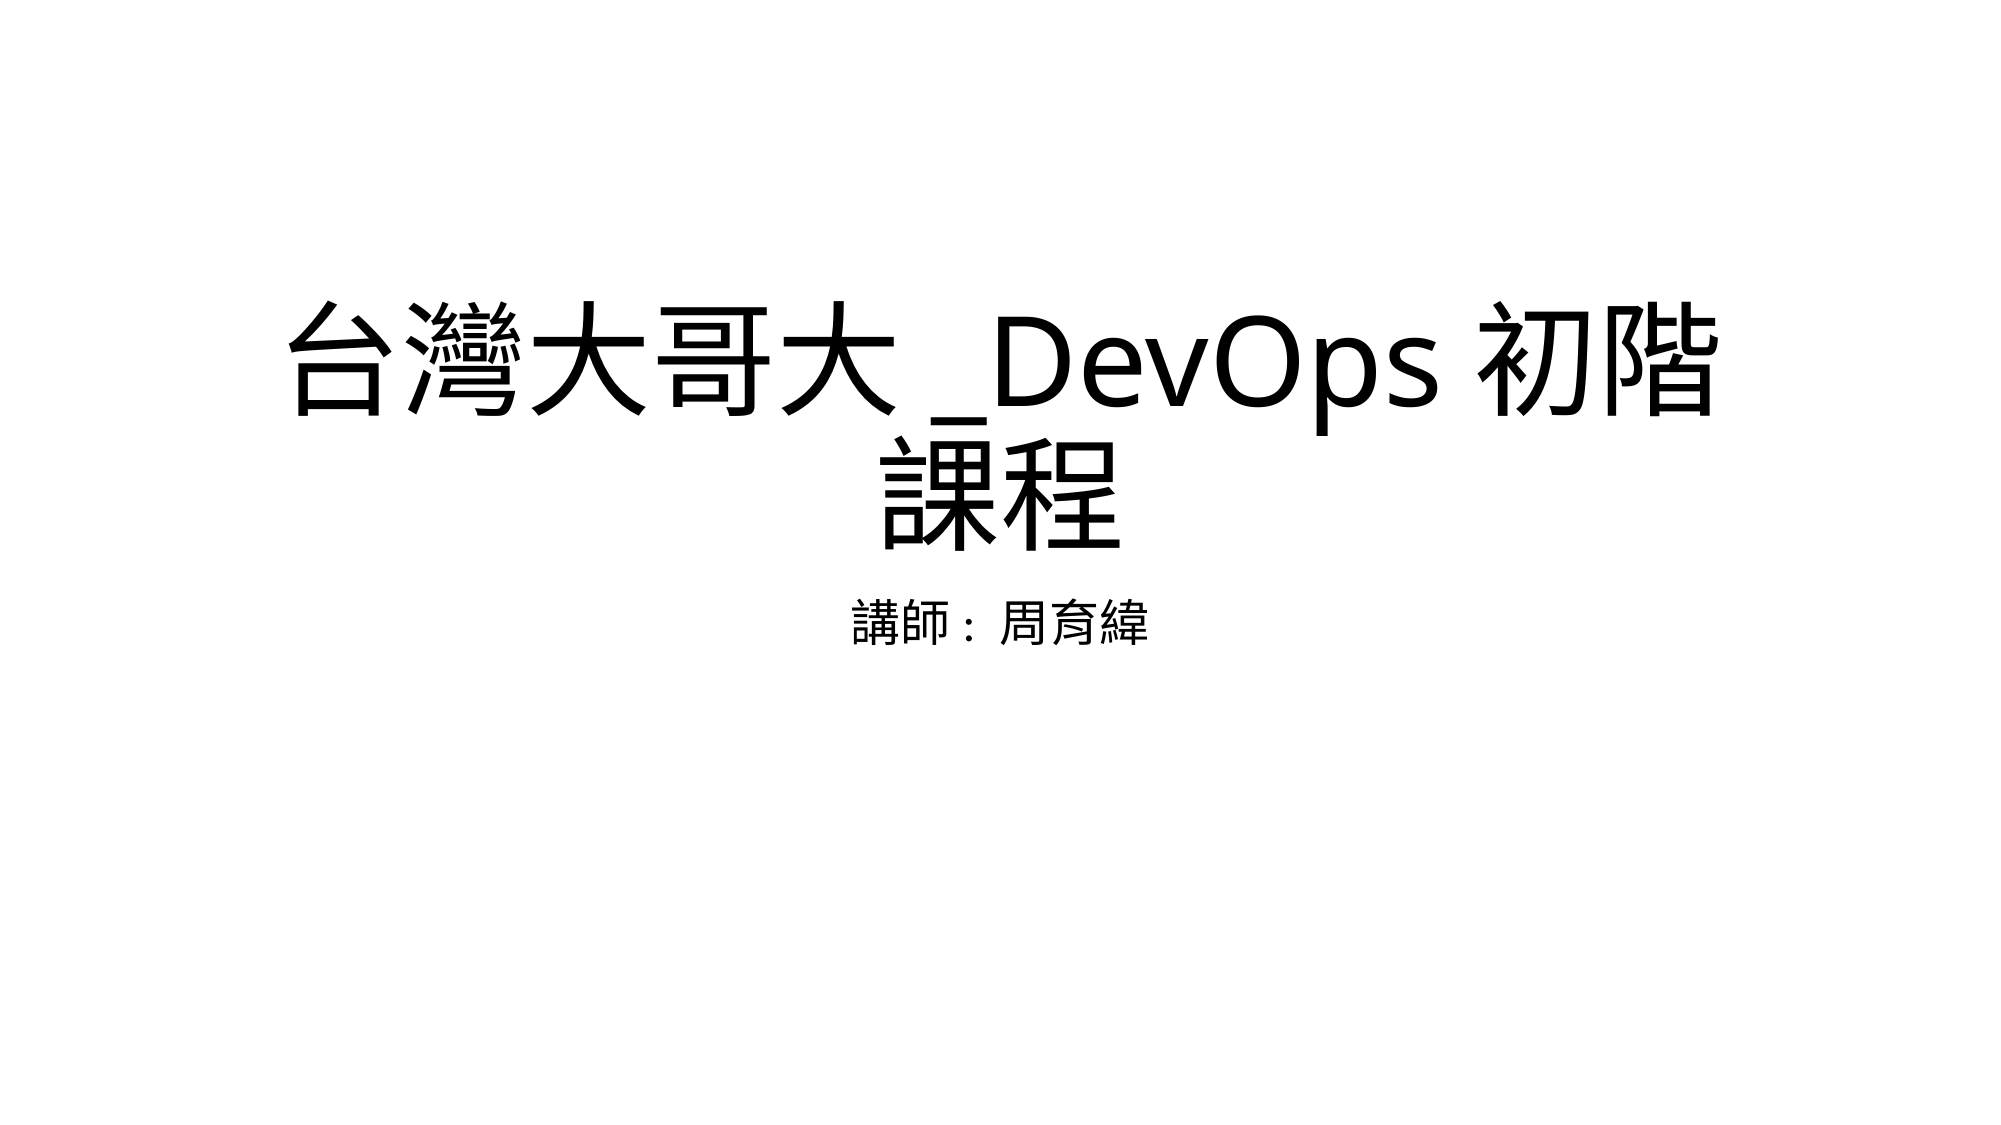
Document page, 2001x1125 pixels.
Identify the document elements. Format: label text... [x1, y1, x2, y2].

subtitle 講師: 周育緯 [249, 590, 1750, 863]
title 台灣大哥大_DevOps初階課程 [249, 184, 1750, 576]
